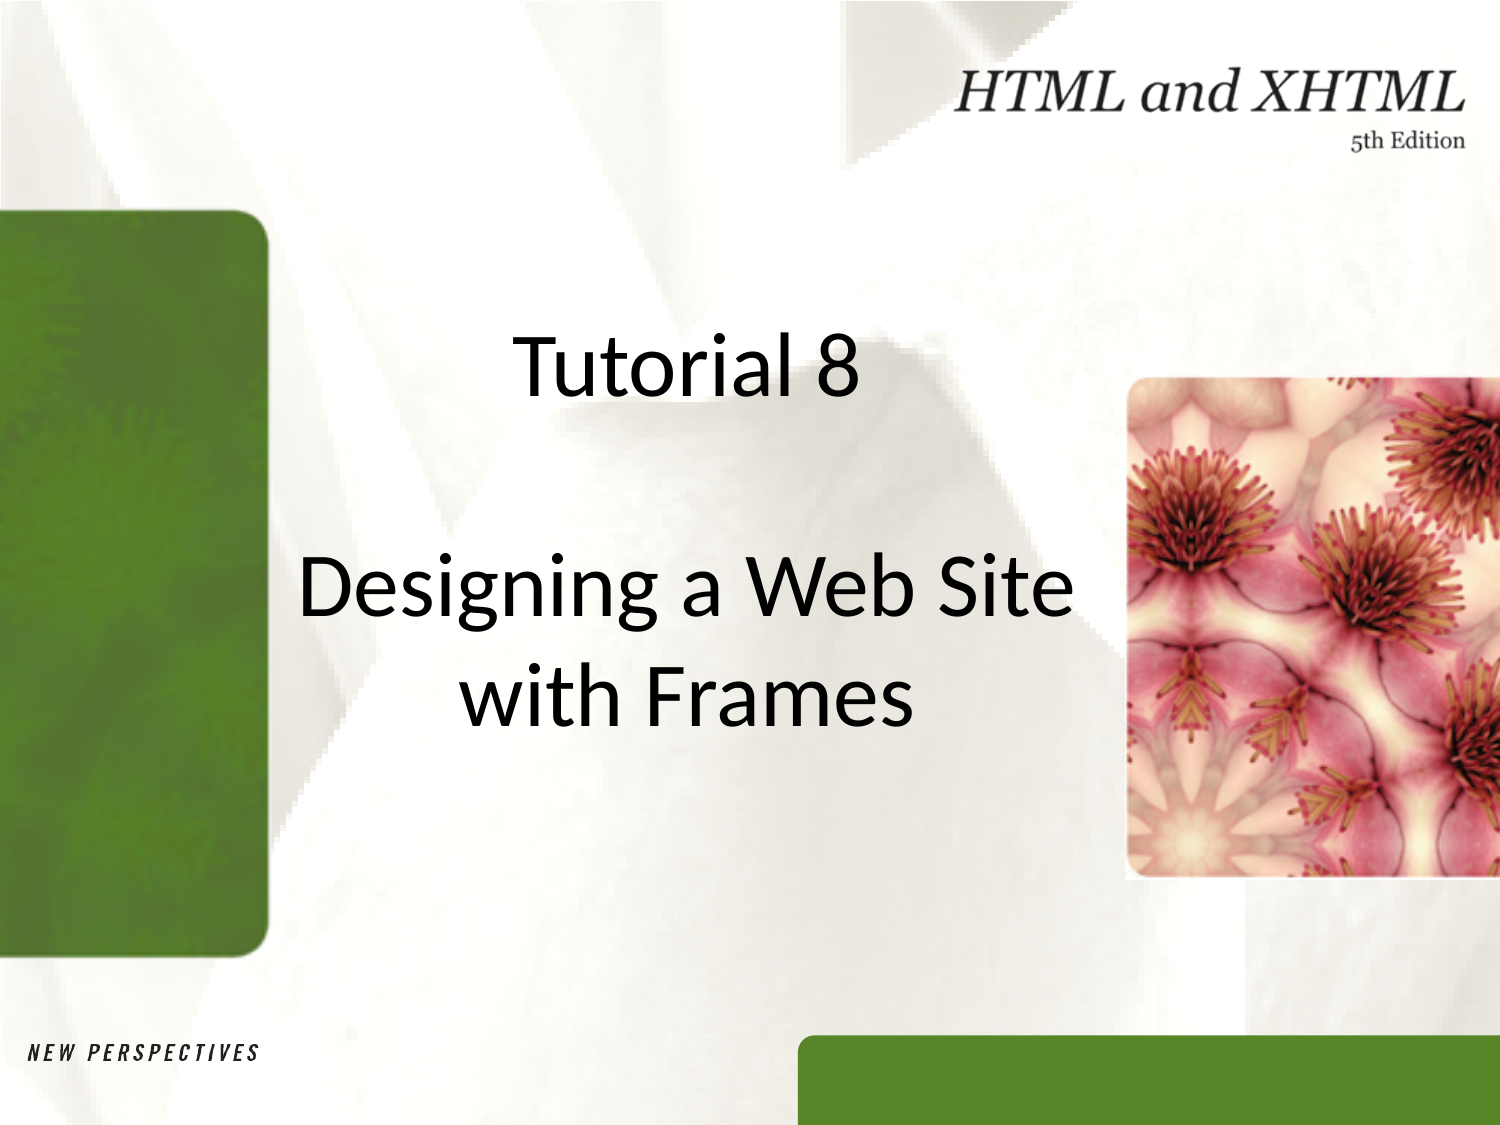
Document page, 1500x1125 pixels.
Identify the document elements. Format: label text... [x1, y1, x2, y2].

picture [1125, 375, 1500, 880]
picture [0, 200, 288, 969]
picture [24, 1037, 263, 1067]
picture [950, 62, 1473, 158]
title Tutorial 8 Designing a Web Site with Frames [274, 399, 1101, 651]
